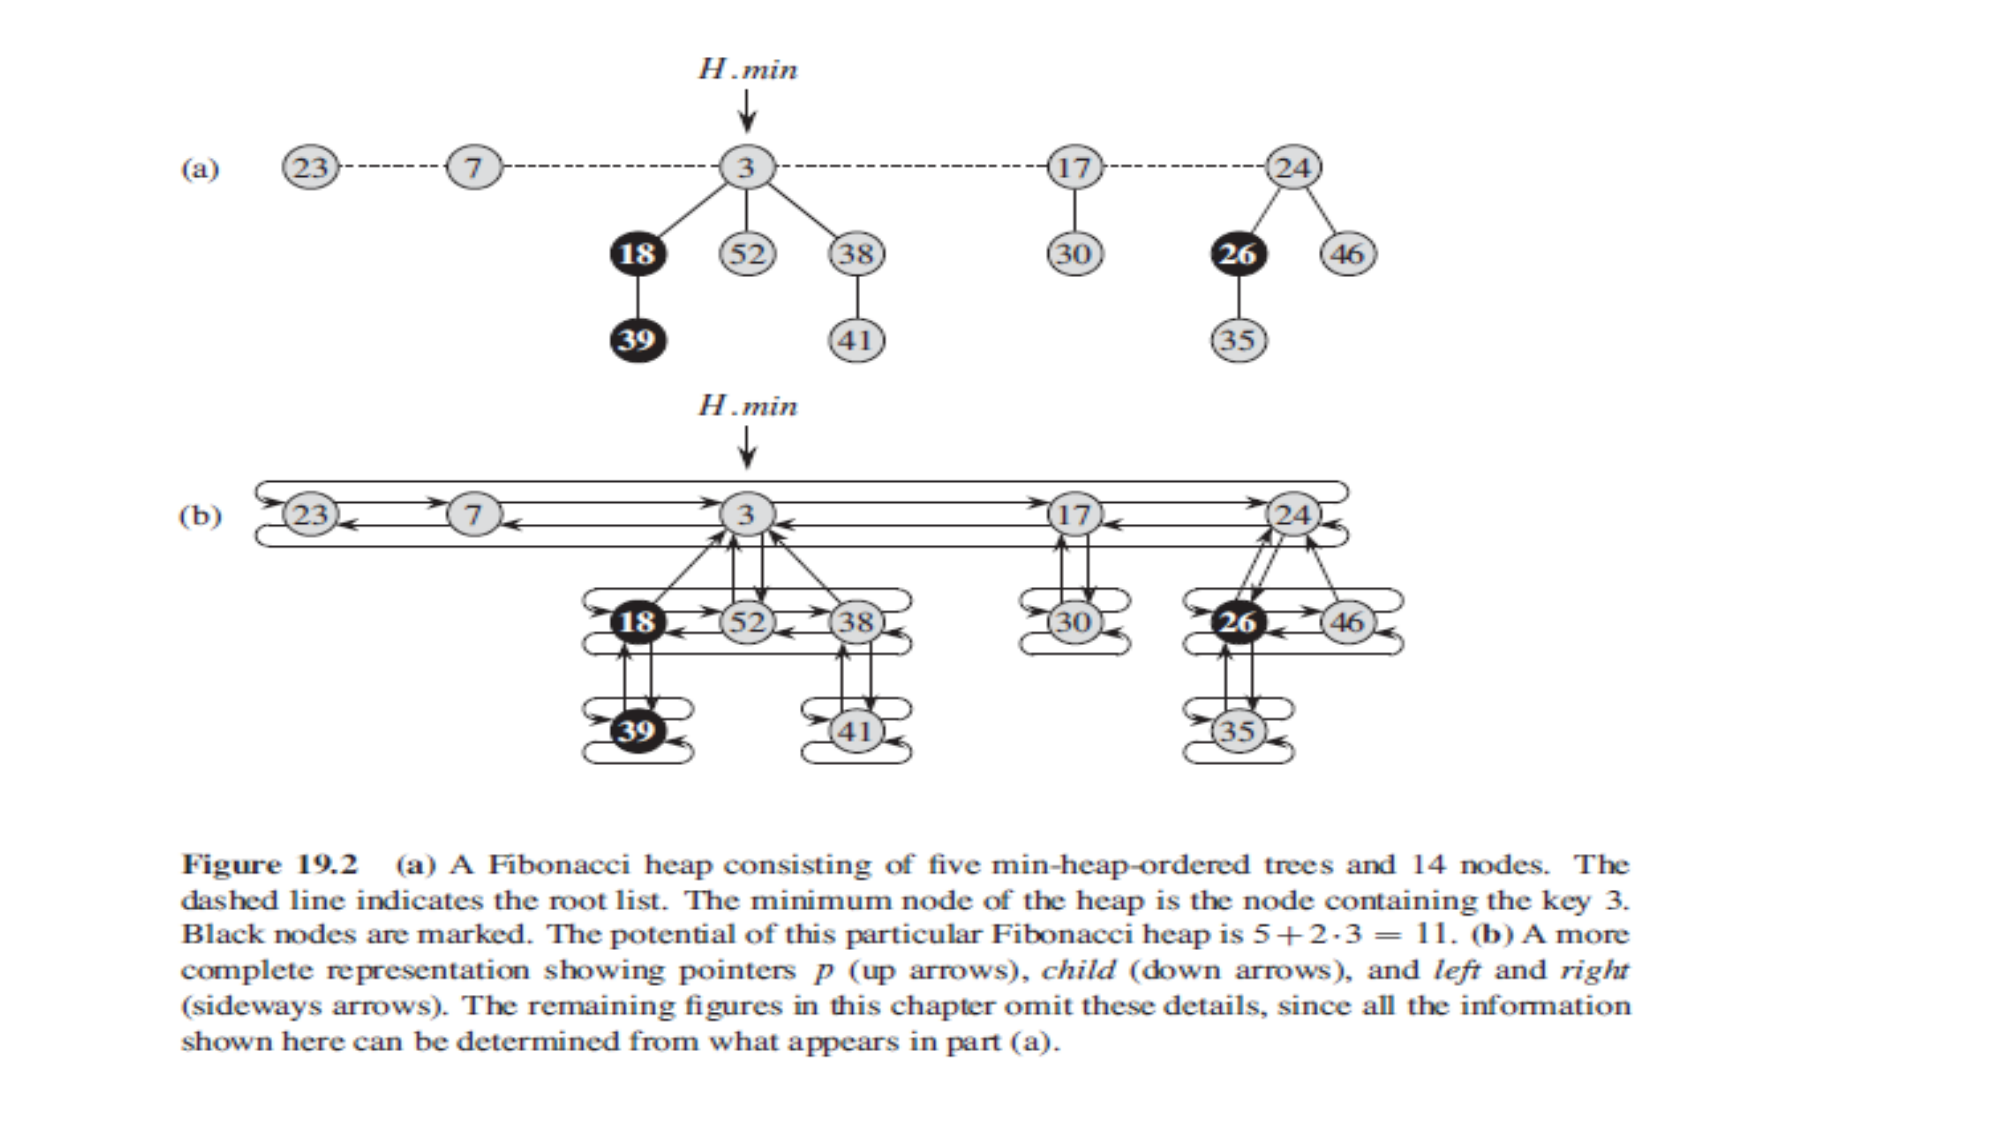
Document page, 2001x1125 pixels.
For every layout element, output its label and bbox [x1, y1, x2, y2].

picture [137, 14, 1694, 1093]
text_box [137, 14, 1691, 1091]
